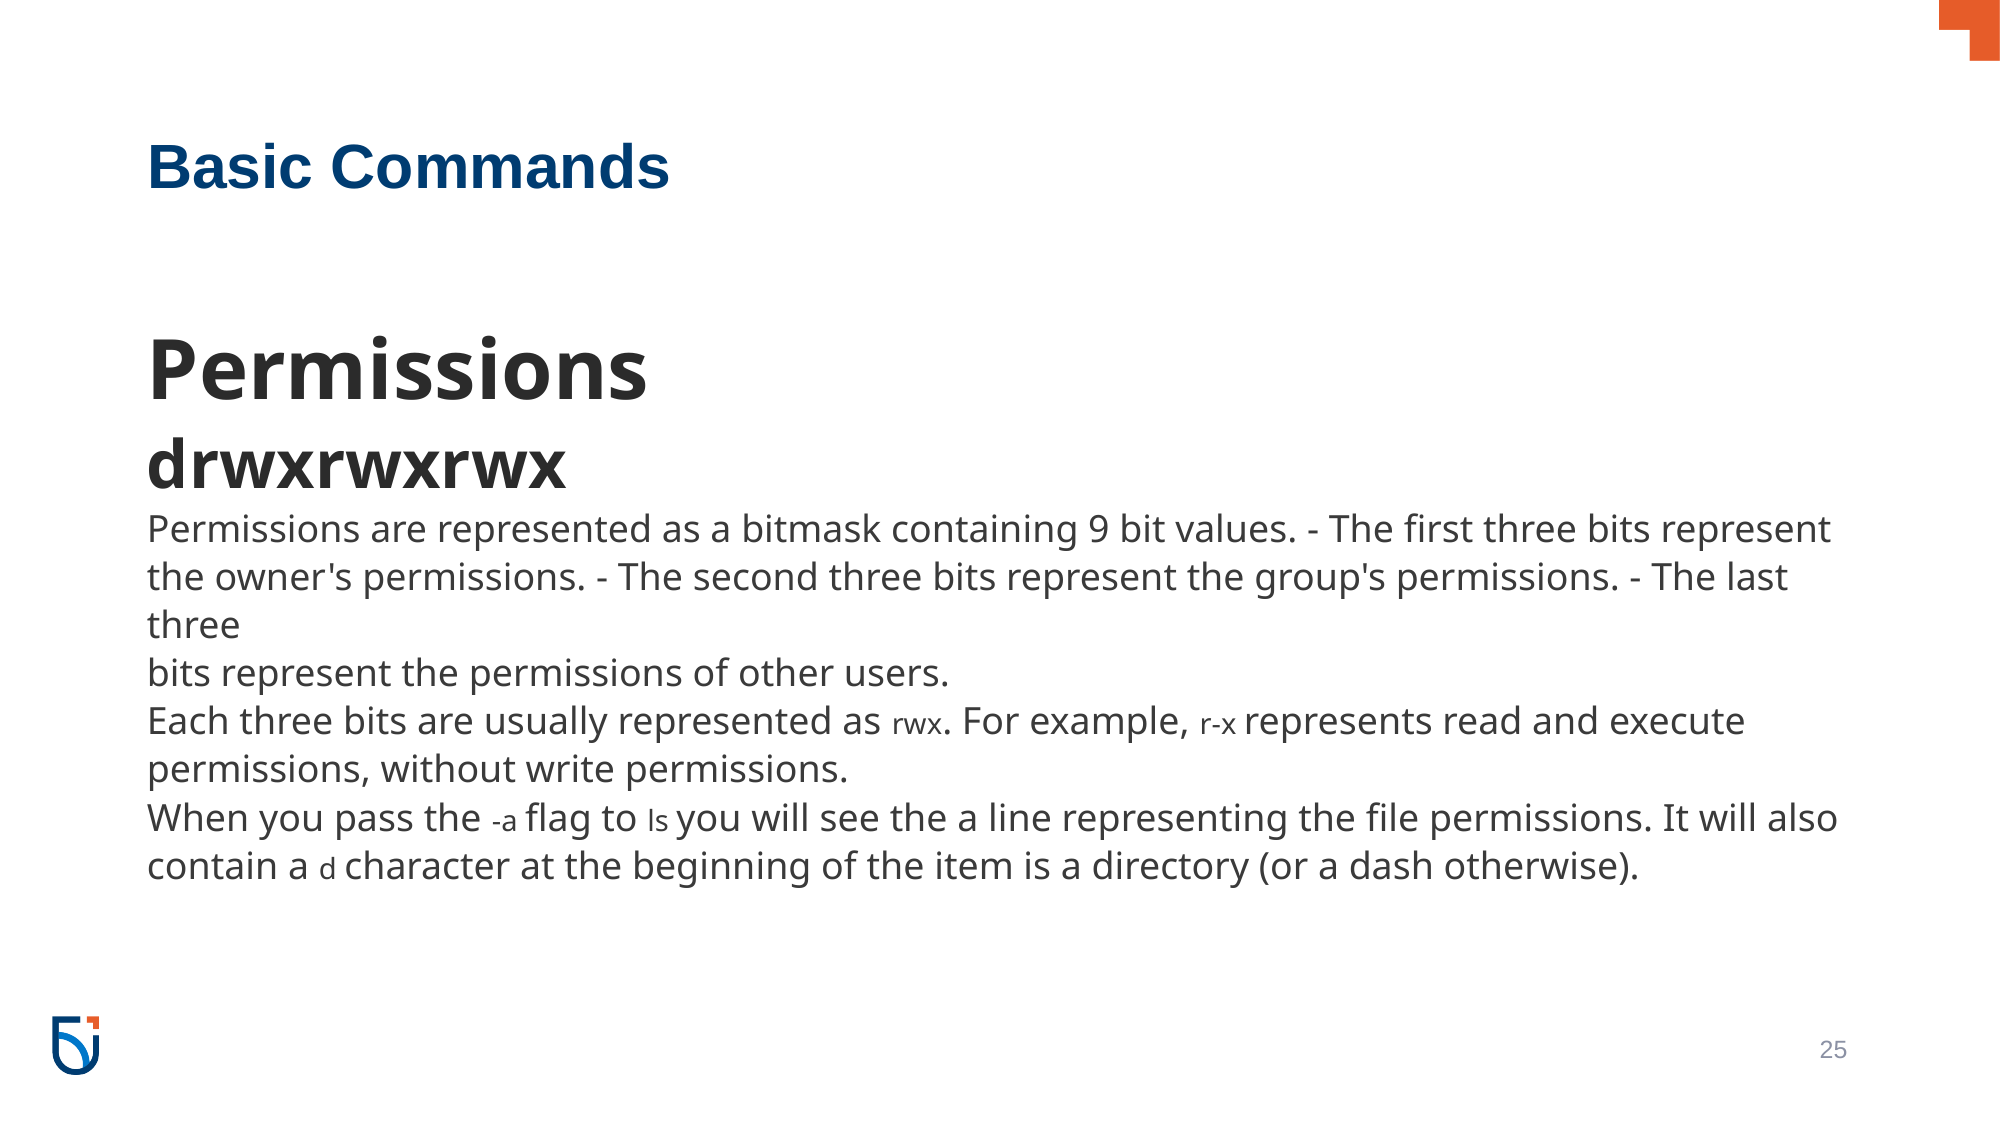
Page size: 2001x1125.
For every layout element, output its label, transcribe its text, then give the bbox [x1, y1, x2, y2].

title Basic Commands [132, 59, 1863, 278]
list Permissions drwxrwxrwx Permissions are represented as a bitmask containing 9 bit values. - The first three bits represent the owner's permissions. - The second three bits represent the group's permissions. - The last three bits represent the permissions of other users. Each three bits are usually represented as rwx. For example, r-x represents read and execute permissions, without write permissions. When you pass the -a flag to ls you will see the a line representing the file permissions. It will also contain a d character at the beginning of the item is a directory (or a dash otherwise). [132, 301, 1863, 944]
picture [1939, 0, 2000, 61]
slide_number 25 [1412, 1019, 1863, 1079]
picture [52, 1016, 99, 1075]
